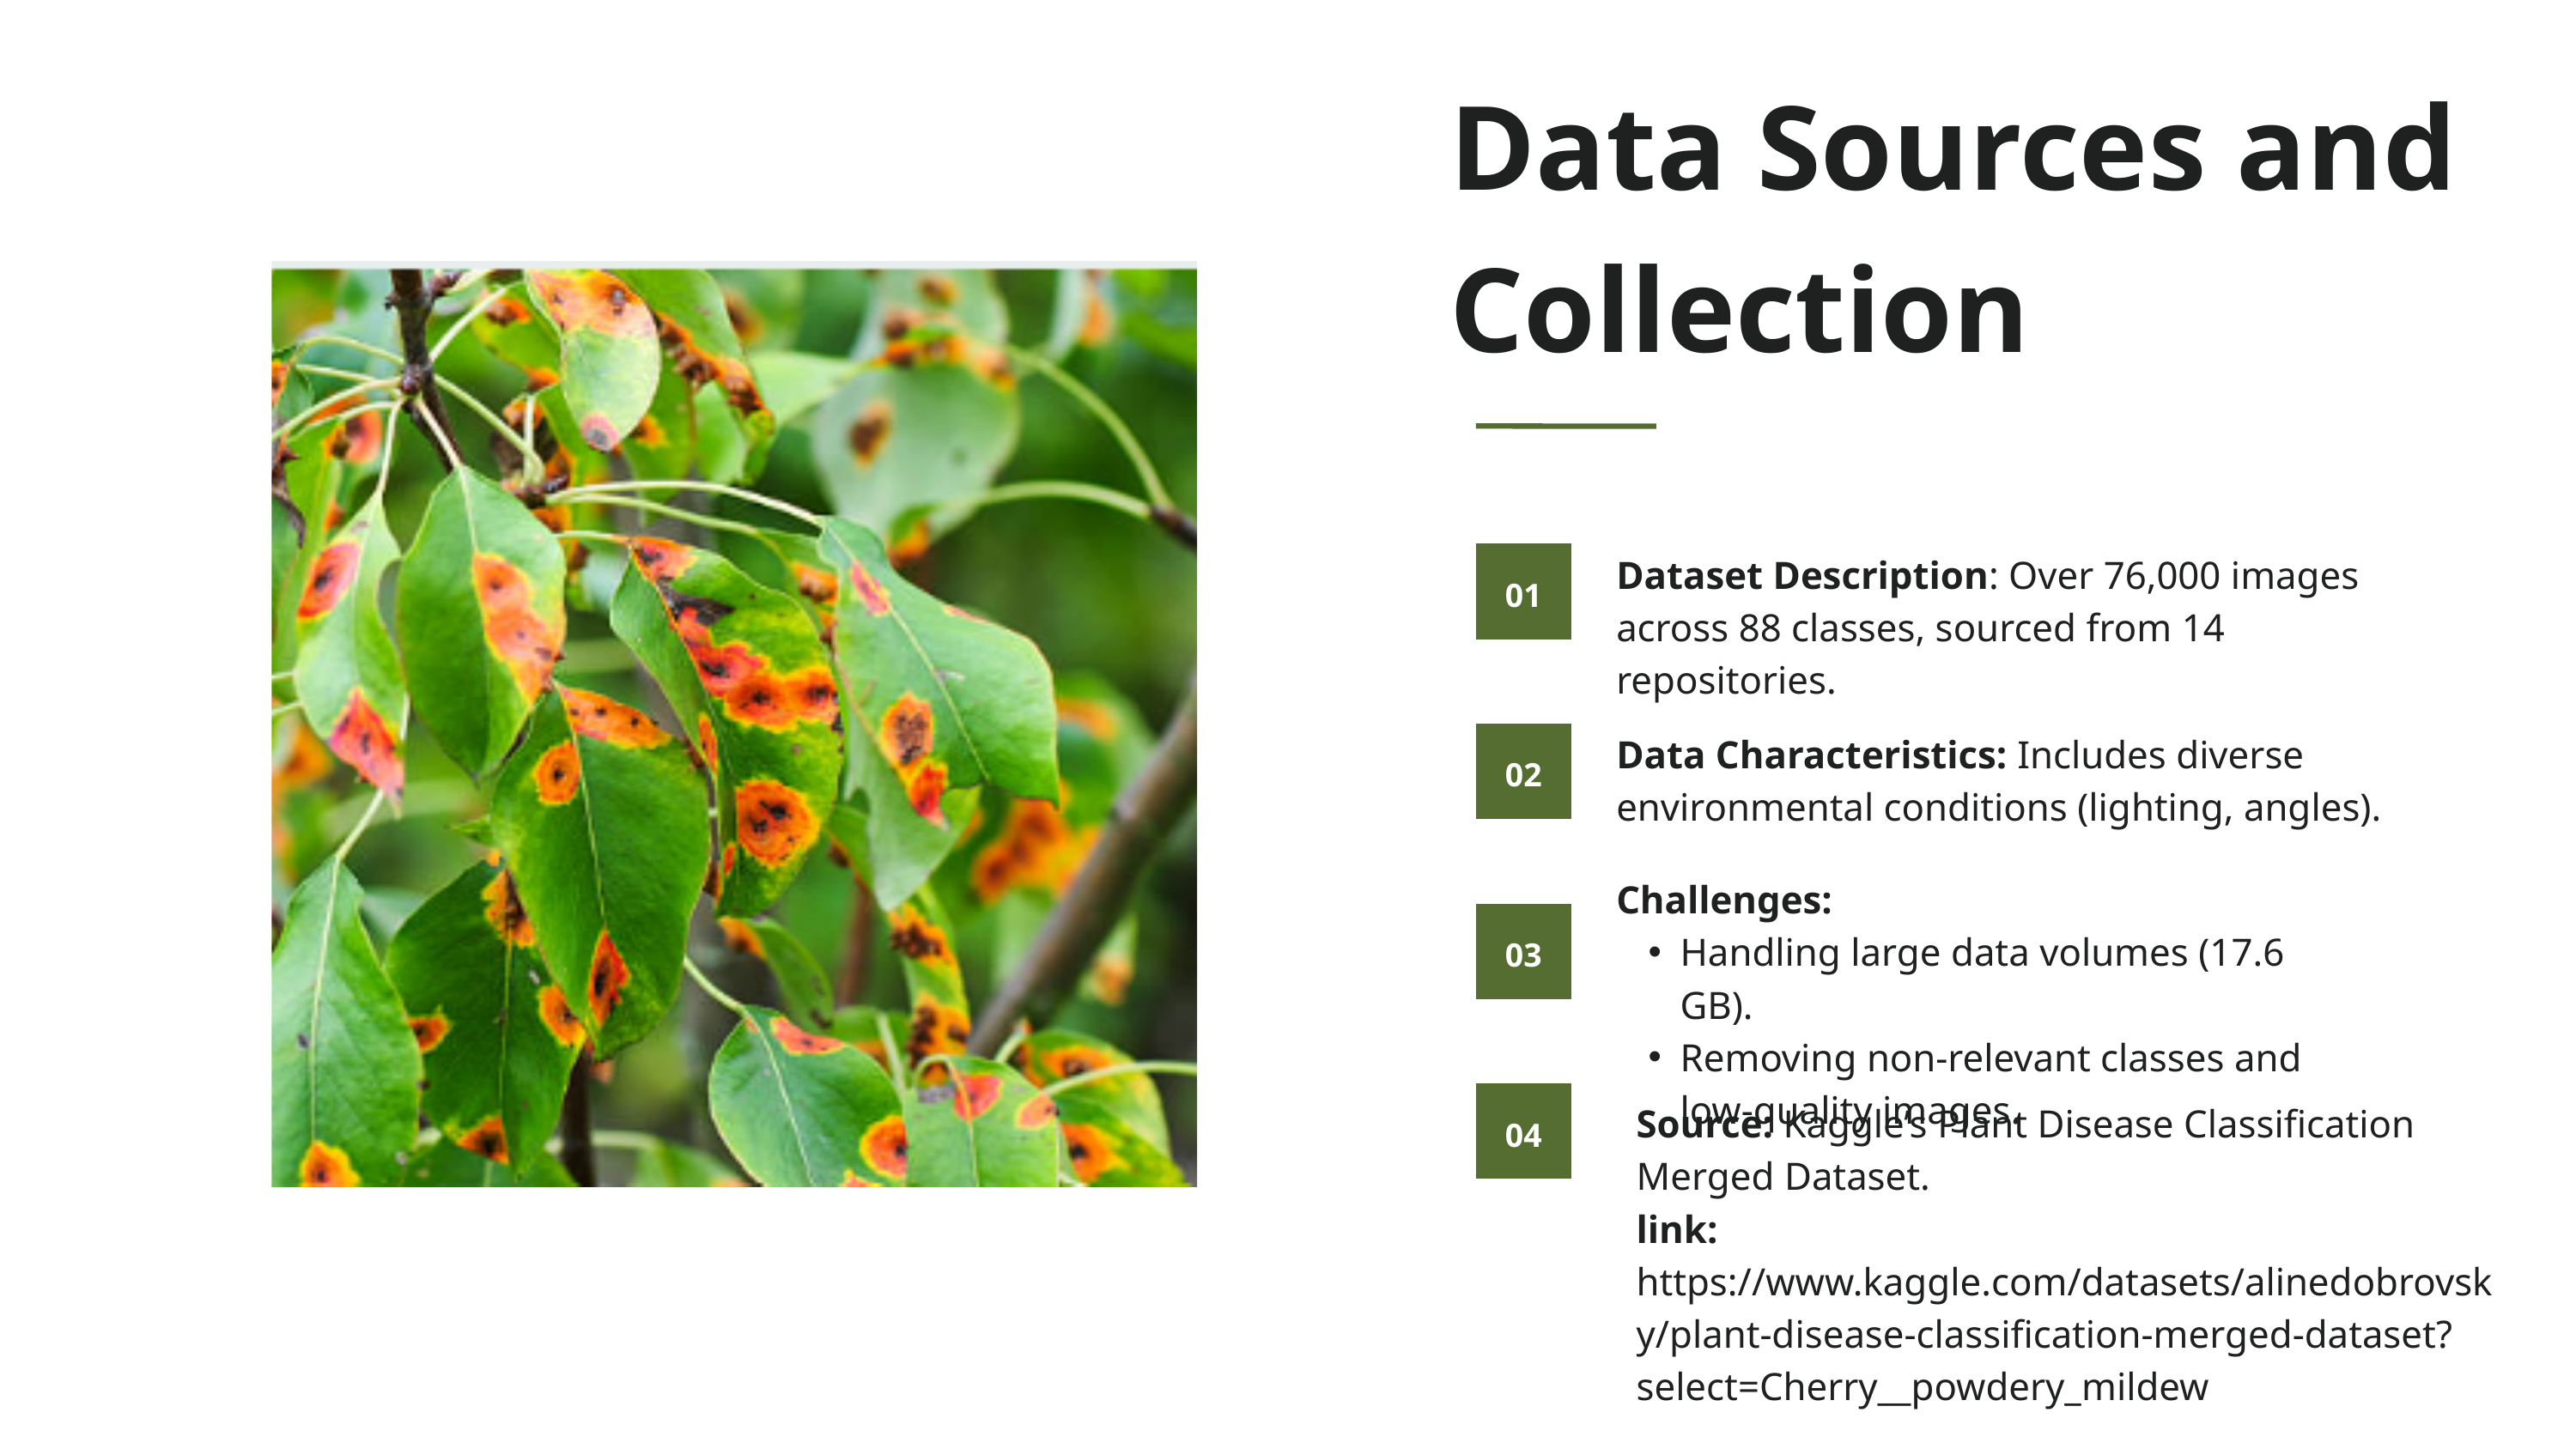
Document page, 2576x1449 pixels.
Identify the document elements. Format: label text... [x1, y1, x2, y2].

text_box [1475, 1082, 1572, 1179]
text_box Data Sources and Collection [1449, 50, 2466, 376]
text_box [1475, 543, 1572, 640]
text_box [1475, 723, 1572, 820]
text_box Dataset Description: Over 76,000 images across 88 classes, sourced from 14 repositories. [1616, 543, 2432, 702]
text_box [1475, 903, 1572, 999]
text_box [271, 261, 1198, 1187]
text_box Data Characteristics: Includes diverse environmental conditions (lighting, angles). [1616, 724, 2399, 829]
text_box Challenges: Handling large data volumes (17.6 GB). Removing non-relevant classes and low-quality images. [1616, 869, 2366, 1185]
text_box Source: Kaggle’s Plant Disease Classification Merged Dataset. link: https://www.kaggle.com/datasets/alinedobrovsky/plant-disease-classification-merged-dataset?select=Cherry__powdery_mildew [1636, 1093, 2497, 1449]
